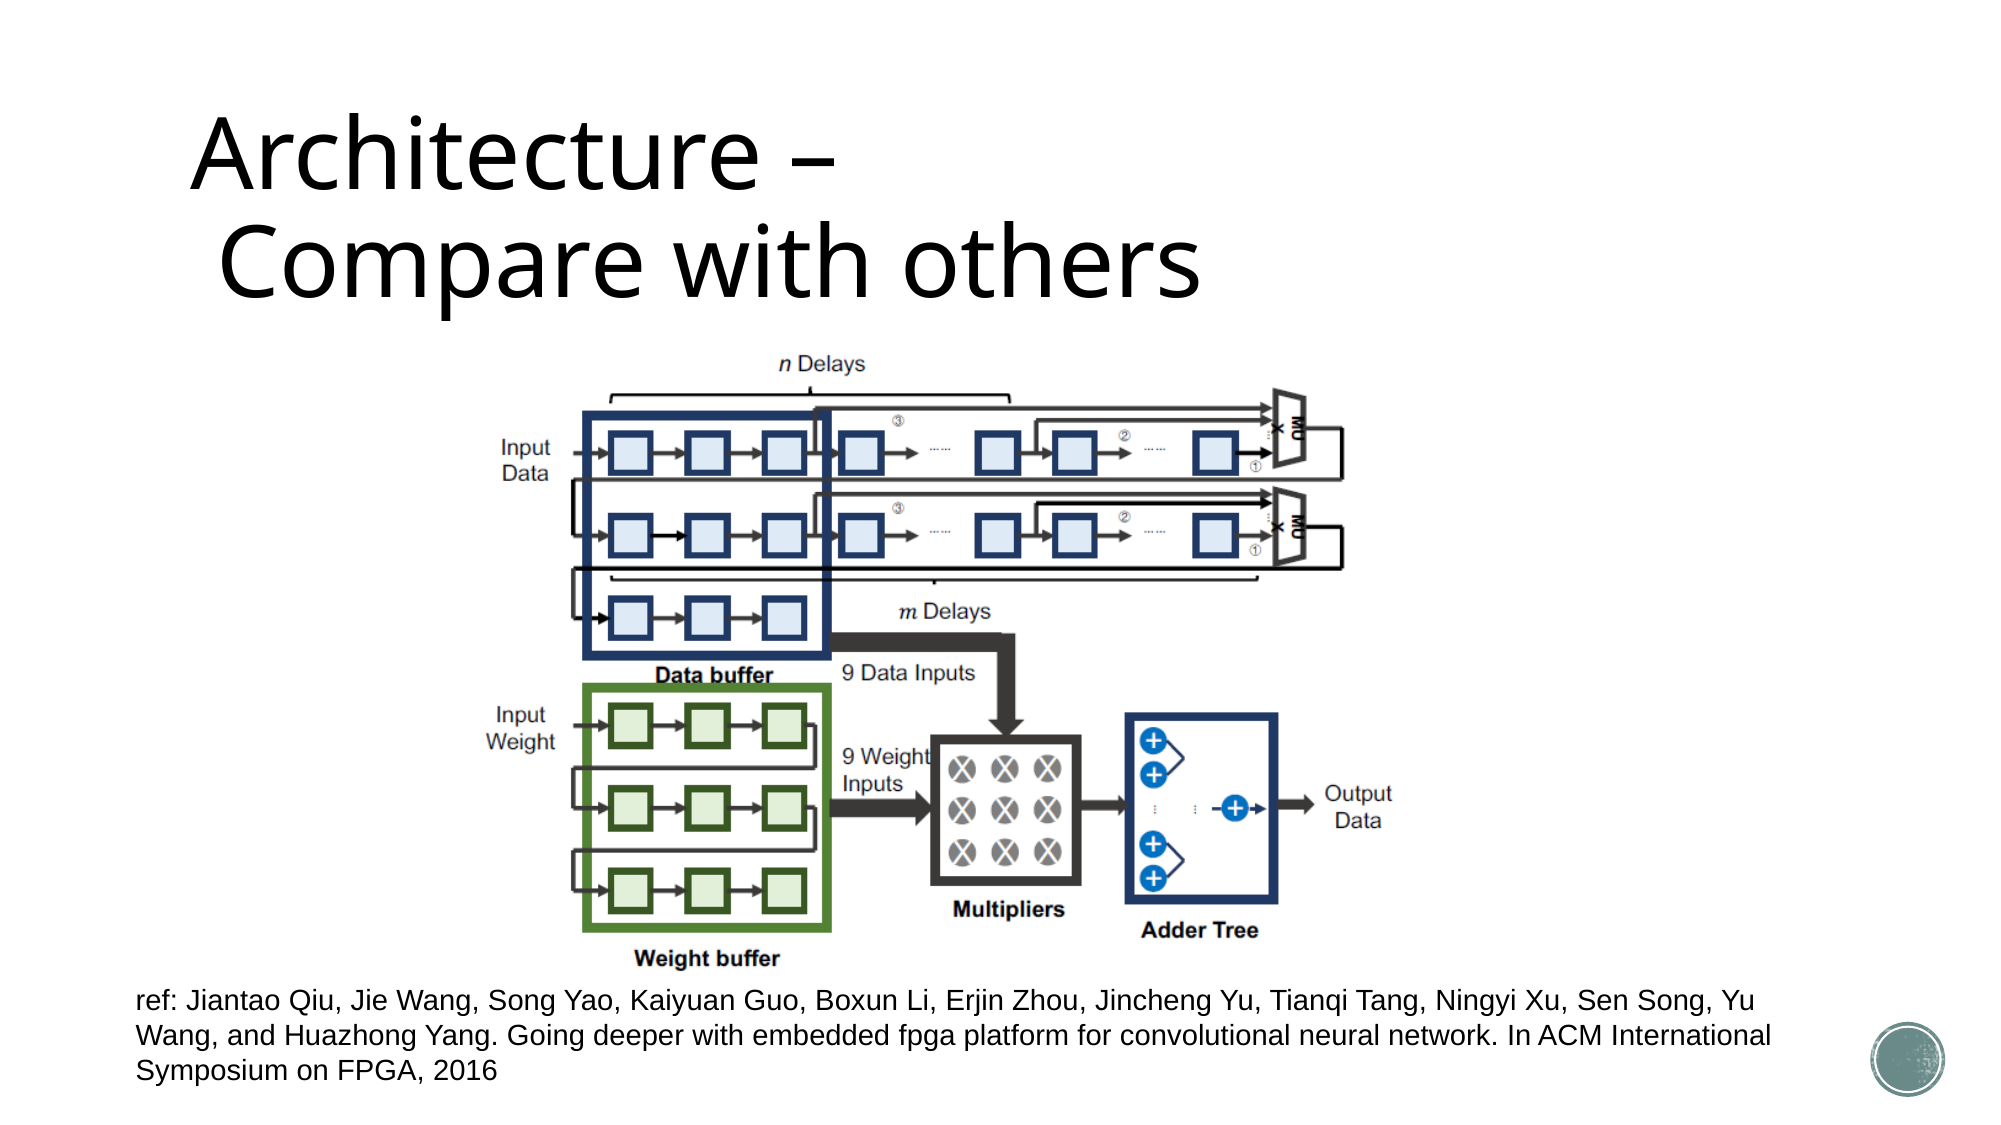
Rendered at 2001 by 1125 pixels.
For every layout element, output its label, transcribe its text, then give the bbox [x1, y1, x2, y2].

title Architecture – Compare with others [175, 79, 1826, 344]
text_box ref: Jiantao Qiu, Jie Wang, Song Yao, Kaiyuan Guo, Boxun Li, Erjin Zhou, Jincheng Yu, Tianqi Tang, Ningyi Xu, Sen Song, Yu Wang, and Huazhong Yang. Going deeper with embedded fpga platform for convolutional neural network. In ACM International Symposium on FPGA, 2016 [120, 973, 1830, 1094]
picture [477, 349, 1433, 972]
